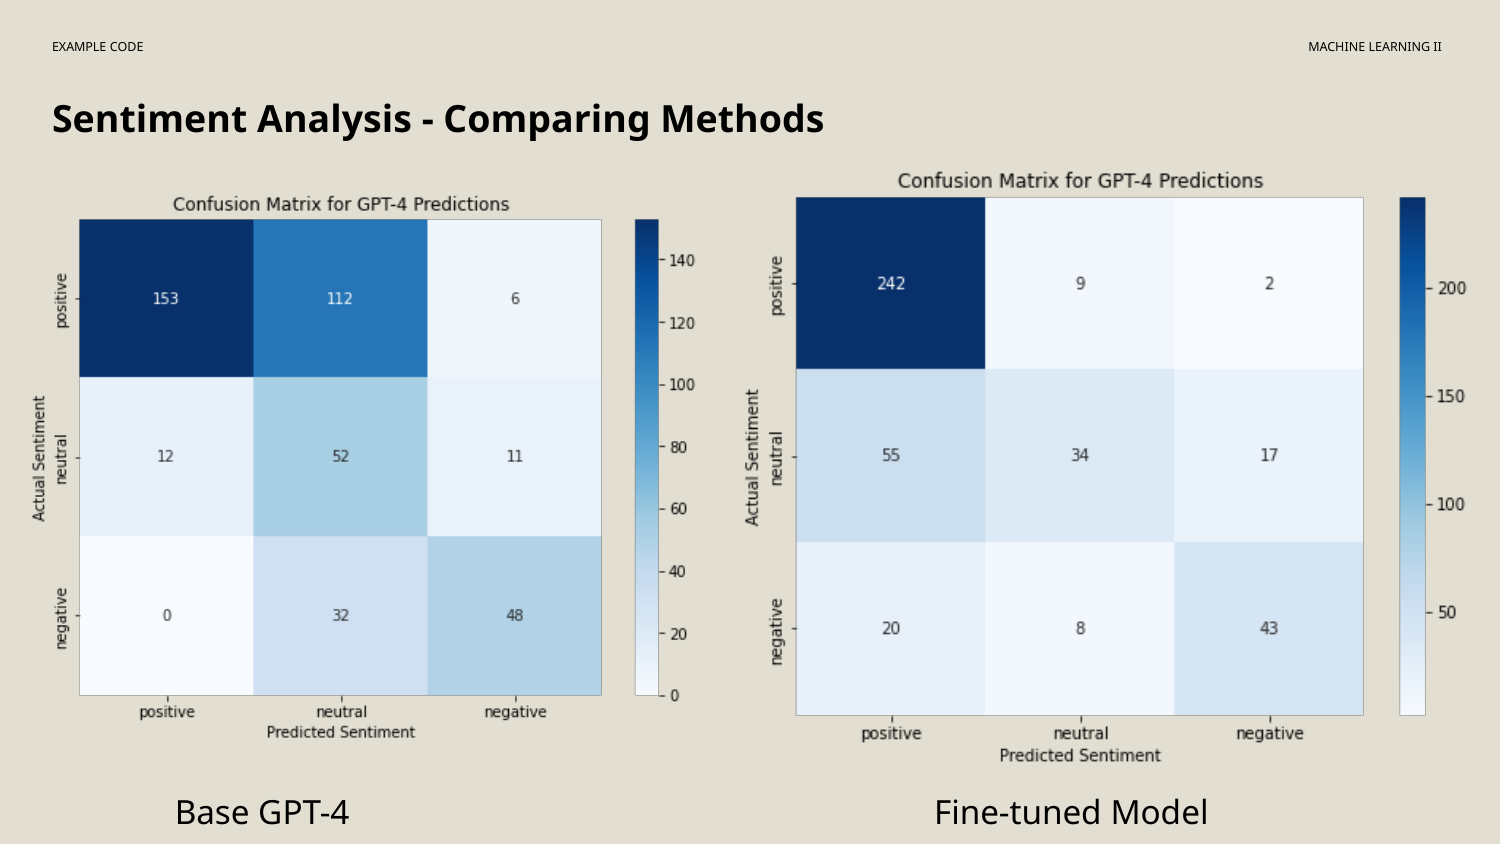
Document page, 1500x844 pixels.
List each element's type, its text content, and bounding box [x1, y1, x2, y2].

title EXAMPLE CODE [37, 26, 308, 67]
picture [735, 161, 1478, 777]
picture [24, 185, 707, 752]
title Sentiment Analysis - Comparing Methods [37, 88, 1096, 162]
list Base GPT-4 Fine-tuned Model [115, 775, 1471, 840]
title MACHINE LEARNING II [1186, 26, 1457, 67]
